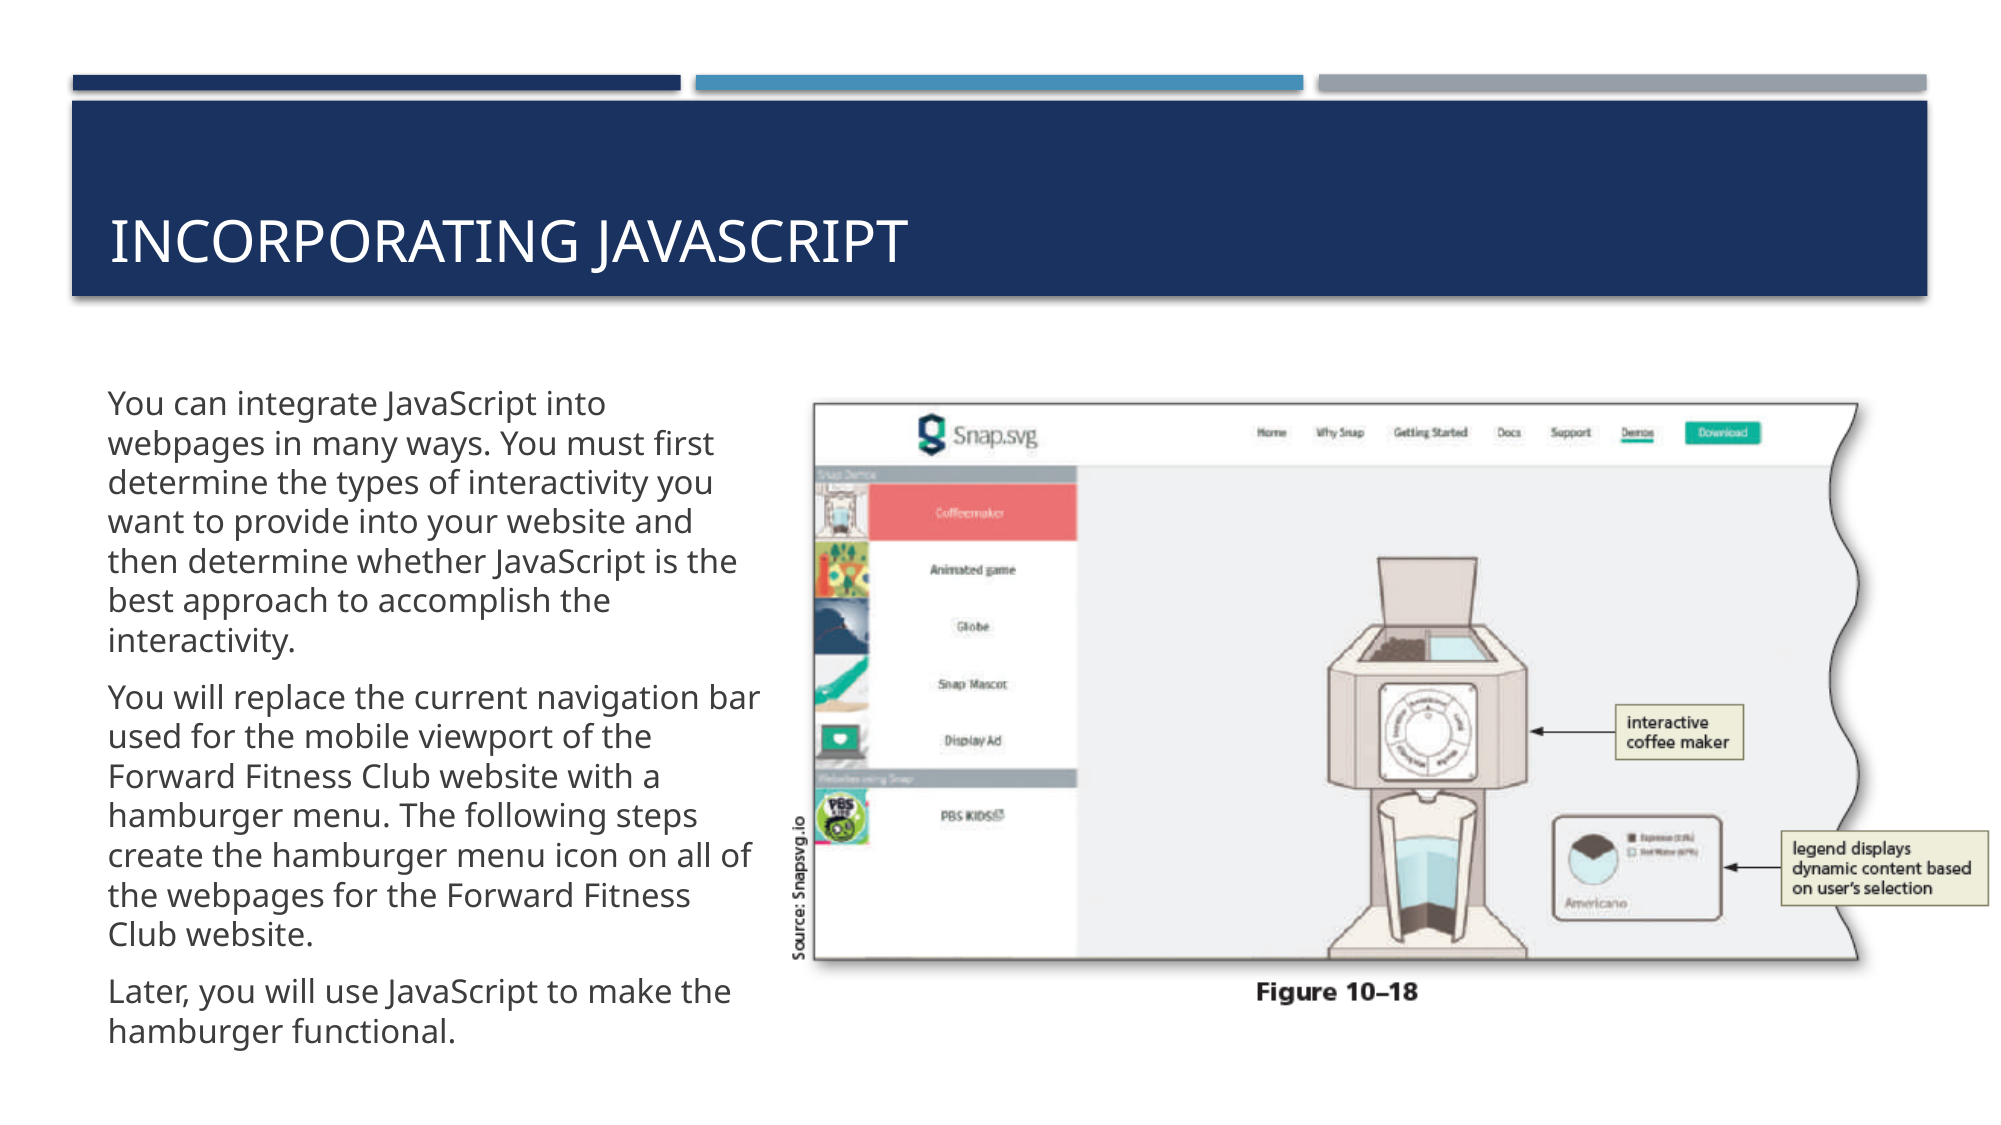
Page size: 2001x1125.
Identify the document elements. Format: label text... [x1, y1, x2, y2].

picture [784, 396, 2000, 1011]
list You can integrate JavaScript into webpages in many ways. You must first determine the types of interactivity you want to provide into your website and then determine whether JavaScript is the best approach to accomplish the interactivity. You will replace the current navigation bar used for the mobile viewport of the Forward Fitness Club website with a hamburger menu. The following steps create the hamburger menu icon on all of the webpages for the Forward Fitness Club website. Later, you will use JavaScript to make the hamburger functional. [92, 371, 786, 1061]
title Incorporating JavaScript [95, 115, 1905, 282]
